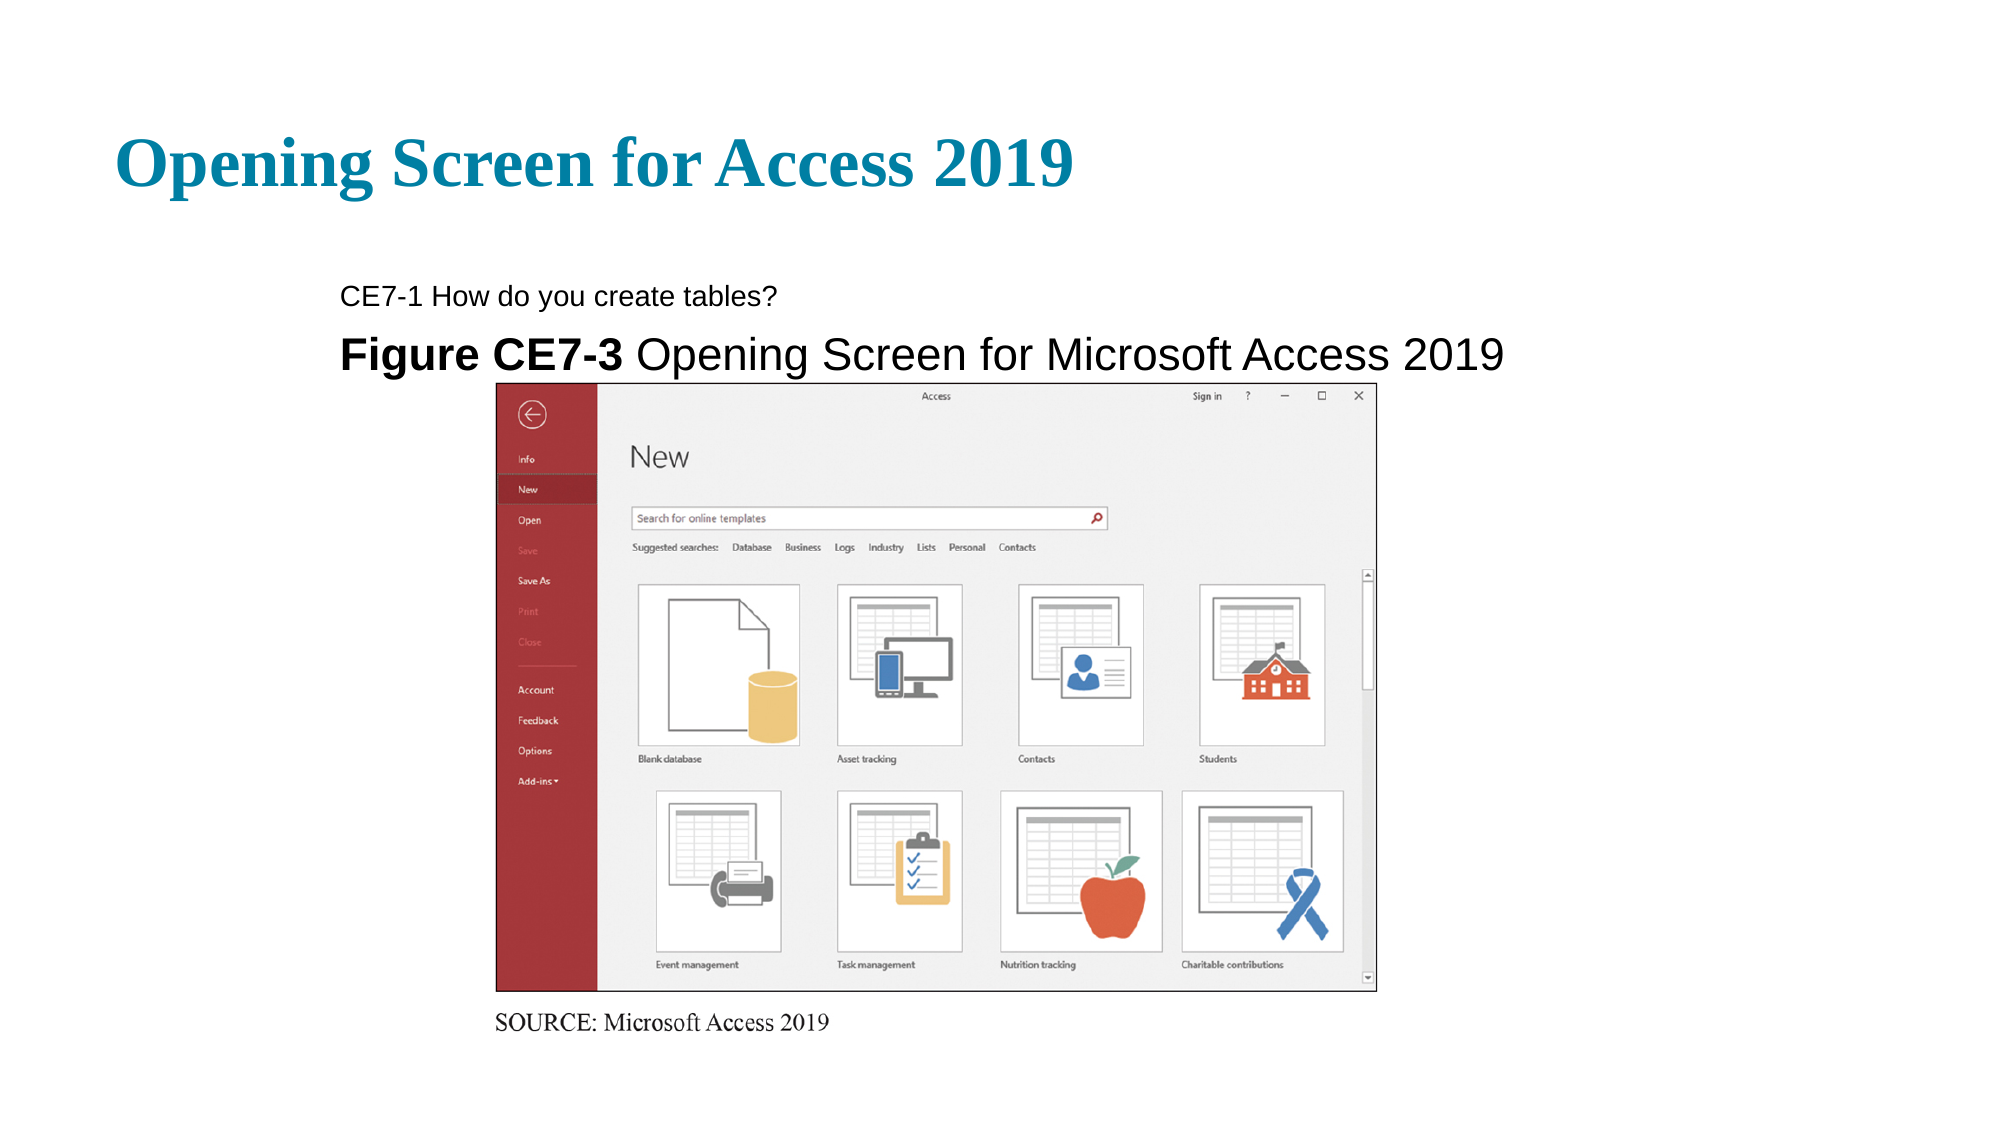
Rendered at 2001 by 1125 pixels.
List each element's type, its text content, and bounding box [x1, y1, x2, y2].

title Opening Screen for Access 2019 [99, 35, 1900, 216]
list CE 7-1 How do you create tables? Figure C E 7-3 Opening Screen for Microsoft Access 2019 [324, 262, 1675, 382]
picture [494, 380, 1379, 1032]
